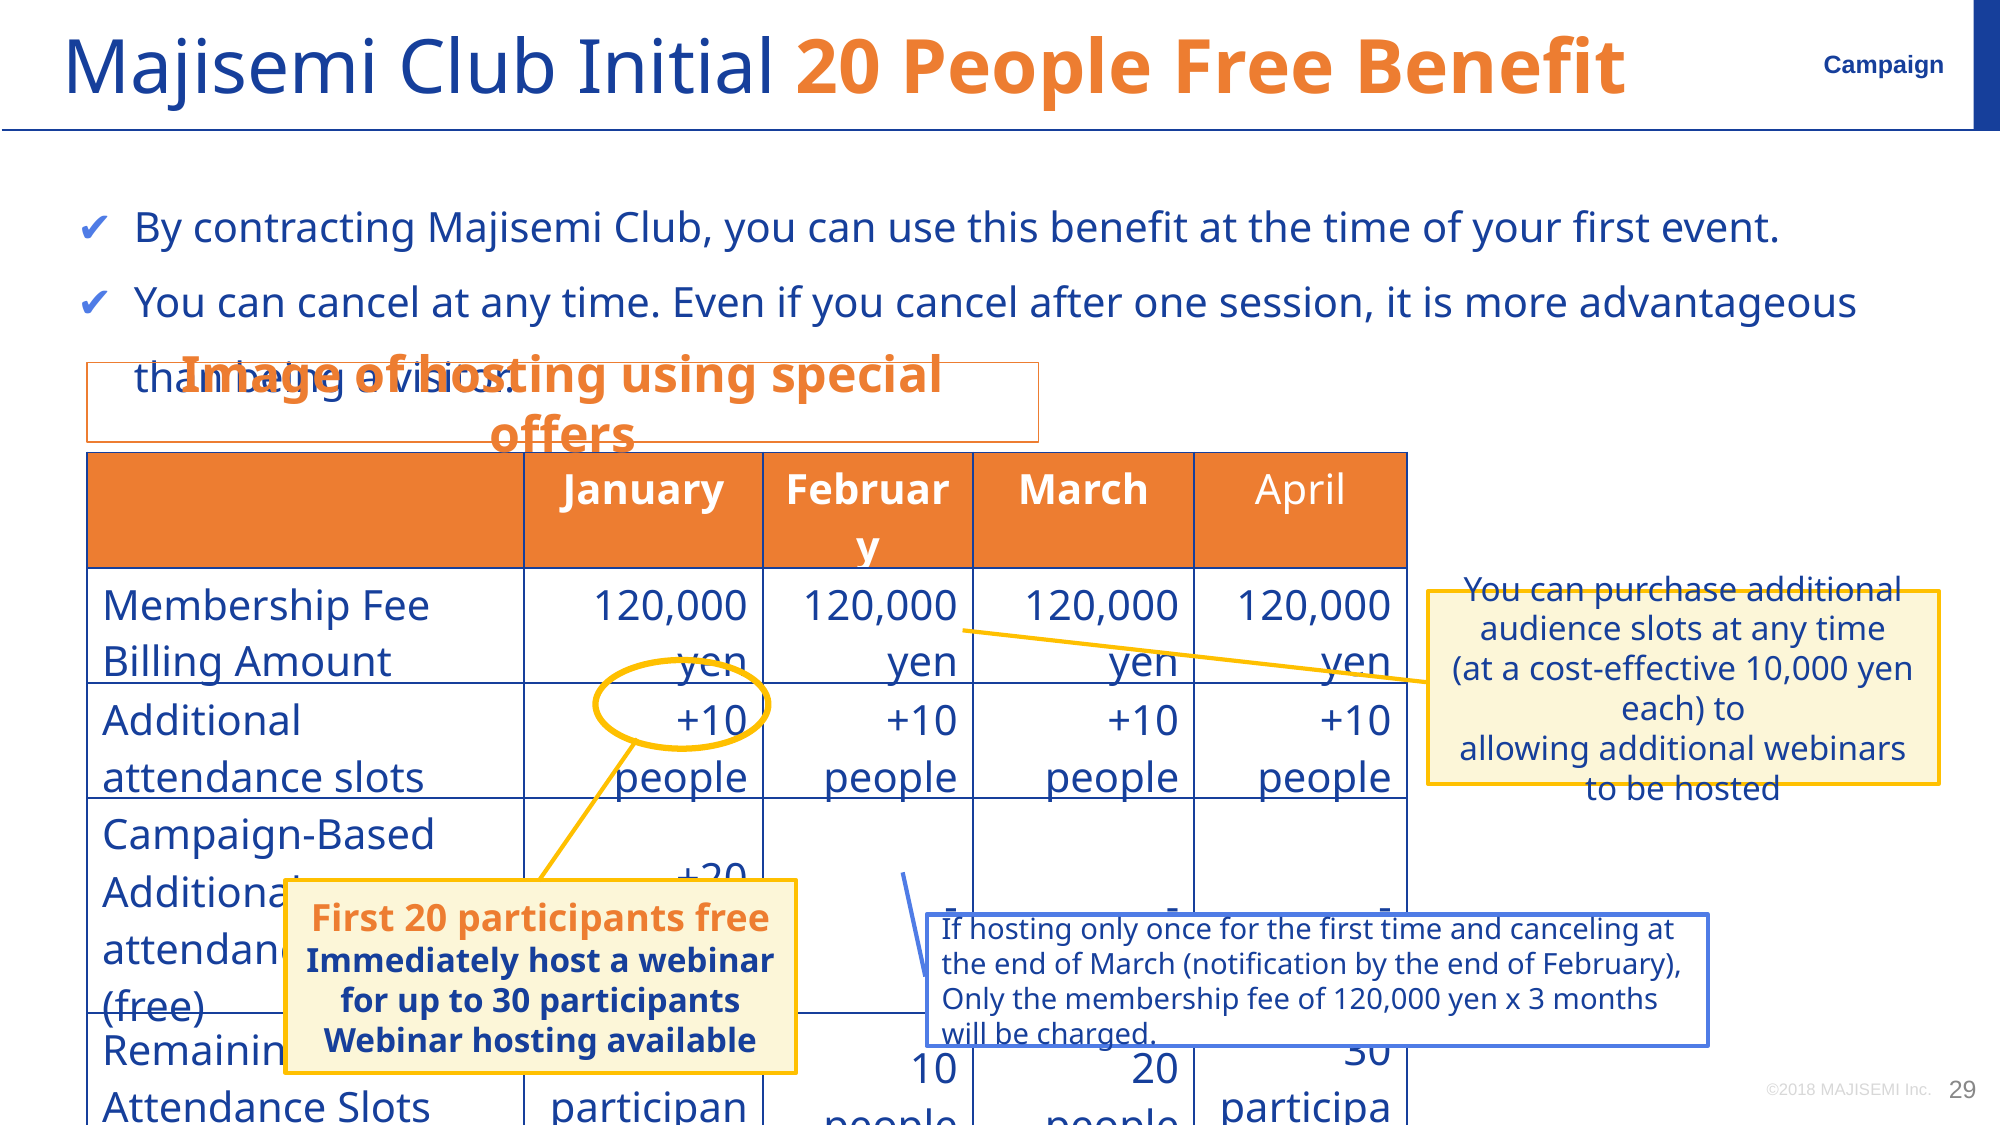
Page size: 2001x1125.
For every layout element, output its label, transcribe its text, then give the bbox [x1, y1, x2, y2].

table_cell 30 participants [525, 1073, 762, 1125]
table_cell Membership Fee Billing Amount [88, 569, 523, 682]
table_header April [1195, 453, 1406, 567]
table_header January [525, 453, 762, 567]
text_box You can purchase additional audience slots at any time (at a cost-effective 10,000 yen each) to allowing additional webinars to be hosted [962, 591, 1939, 784]
table_cell - [764, 799, 972, 1012]
text_box Campaign [1681, 41, 1960, 87]
table_cell - [974, 799, 1193, 914]
text_box By contracting Majisemi Club, you can use this benefit at the time of your first event. You can cancel at any time. Even if you cancel after one session, it is more advantageous than being a visitor. [62, 168, 1938, 352]
table_cell 20 people [974, 1046, 1193, 1125]
text_box [595, 660, 769, 749]
table_cell Additional attendance slots [88, 684, 523, 797]
table_cell +10 people [764, 684, 972, 797]
table_cell +10 people [1195, 684, 1406, 797]
table_header [88, 453, 523, 567]
text_box Image of hosting using special offers [87, 362, 1039, 442]
table_cell 120,000 yen [1195, 569, 1406, 682]
table_cell Remaining Attendance Slots [88, 1014, 523, 1125]
text_box First 20 participants free Immediately host a webinar for up to 30 participants Webinar hosting available [285, 738, 797, 1073]
text_box ©2018 MAJISEMI Inc. [1667, 1058, 1928, 1119]
table_cell 10 people [764, 1014, 972, 1125]
table_cell +20 people [525, 799, 762, 880]
table_cell - [1195, 799, 1406, 914]
table_cell 120,000 yen [525, 569, 762, 682]
text_box [1973, 0, 2000, 129]
table_cell +10 people [974, 684, 1193, 797]
text_box If hosting only once for the first time and canceling at the end of March (notification by the end of February), Only the membership fee of 120,000 yen x 3 months will be charged. [902, 872, 1708, 1046]
slide_number ‹#› [1928, 1058, 1992, 1119]
table_cell 120,000 yen [974, 569, 1193, 682]
text_box Majisemi Club Initial 20 People Free Benefit [47, 1, 1806, 117]
table_cell +10 people [525, 684, 762, 797]
table_cell Campaign-Based Additional attendance slots (free) [88, 799, 523, 1012]
table_header February [764, 453, 972, 567]
table_cell 120,000 yen [764, 569, 972, 682]
table_header March [974, 453, 1193, 567]
table_cell 30 participants [1195, 1046, 1406, 1125]
